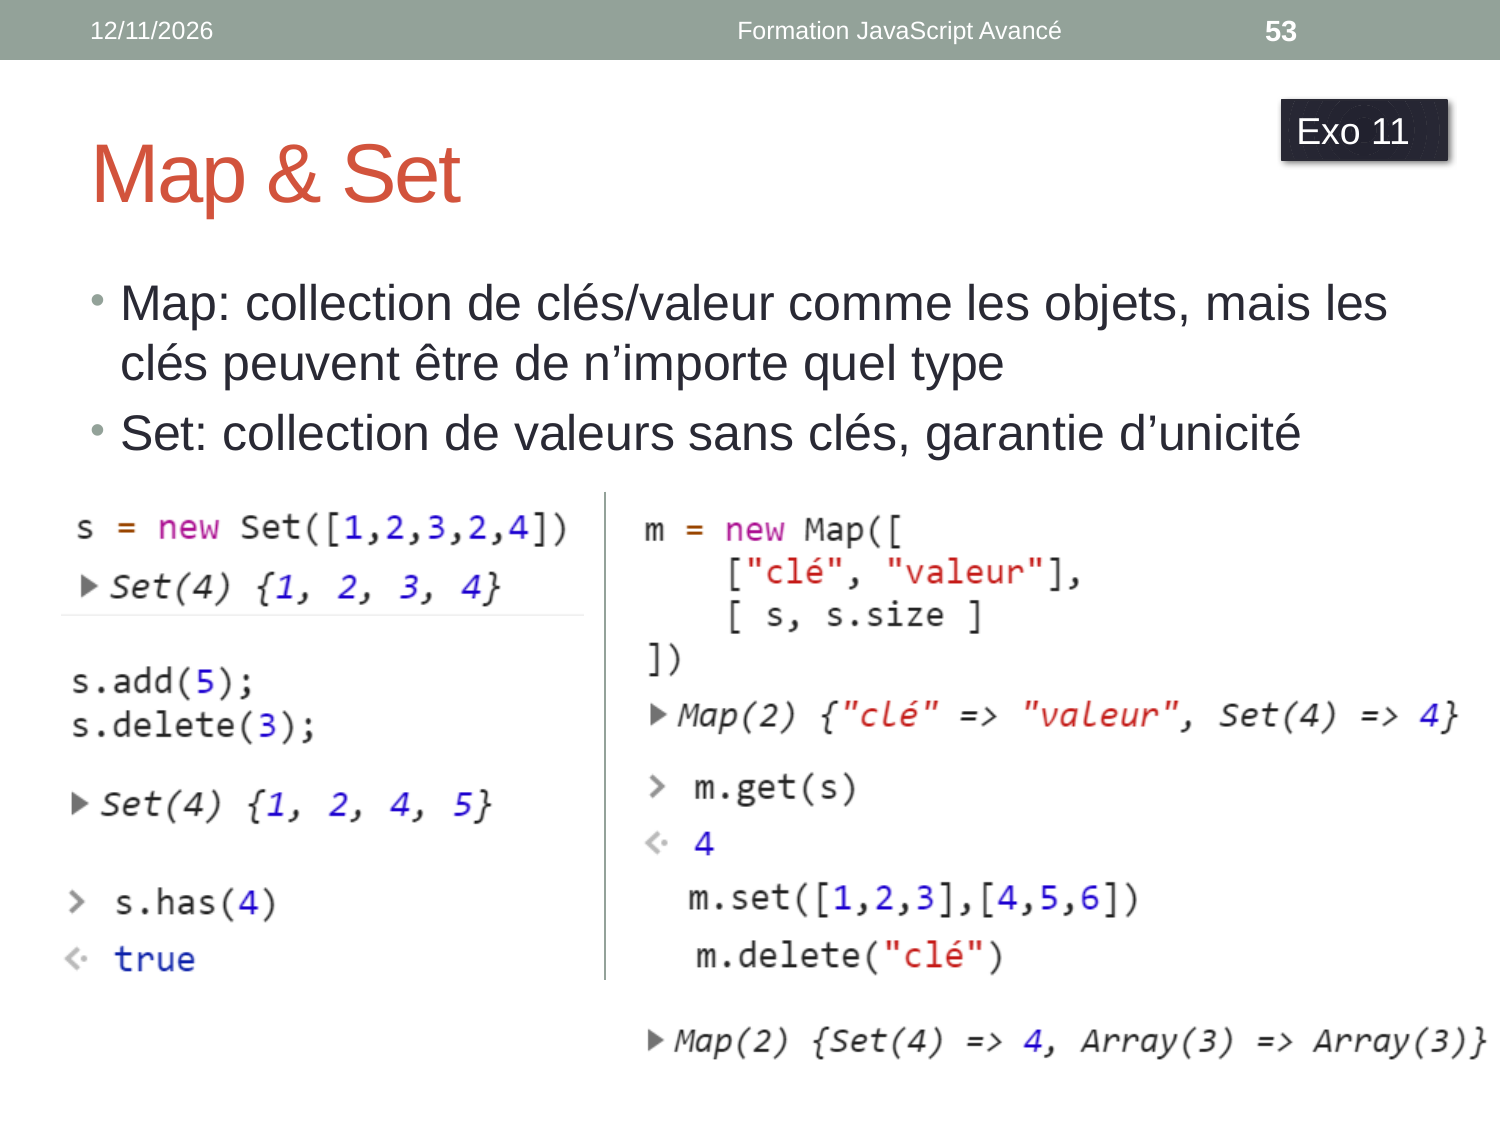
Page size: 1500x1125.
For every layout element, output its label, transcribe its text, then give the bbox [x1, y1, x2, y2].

picture [675, 868, 1149, 985]
picture [61, 651, 333, 757]
picture [56, 875, 290, 981]
slide_number 149 [606, 495, 612, 982]
list Map: collection de clés/valeur comme les objets, mais les clés peuvent être de n’importe quel type Set: collection de valeurs sans clés, garantie d’unicité [75, 262, 1425, 1063]
picture [638, 1012, 1495, 1067]
slide_number 53 [1250, 3, 1425, 57]
footer Formation JavaScript Avancé [562, 3, 1238, 57]
picture [61, 769, 508, 833]
picture [61, 503, 584, 617]
title Map & Set [75, 87, 1425, 250]
text_box Exo 11 [1281, 99, 1448, 161]
picture [638, 762, 878, 866]
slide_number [75, 3, 550, 57]
picture [628, 503, 1480, 742]
